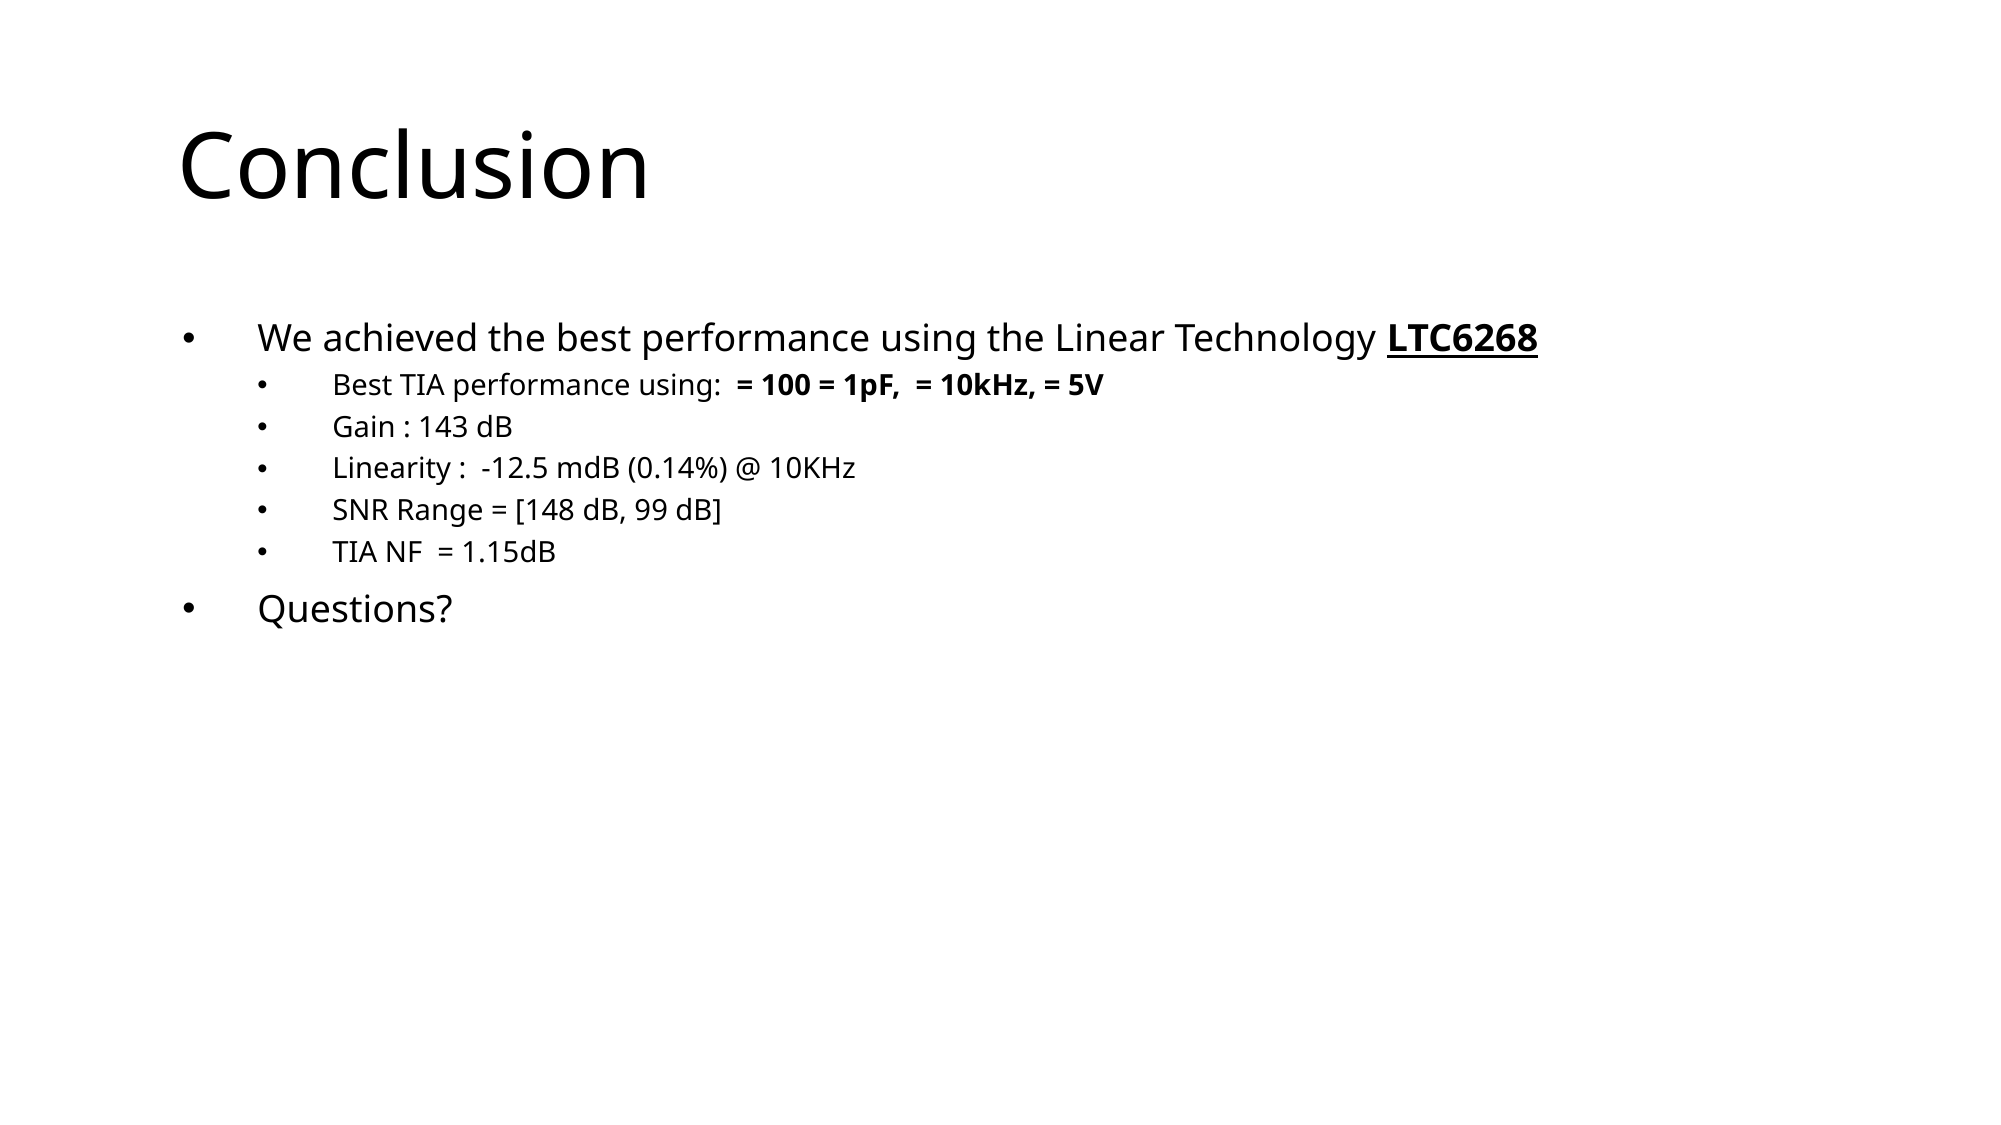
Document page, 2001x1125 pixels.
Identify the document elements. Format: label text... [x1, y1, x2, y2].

title Conclusion [137, 59, 1863, 278]
